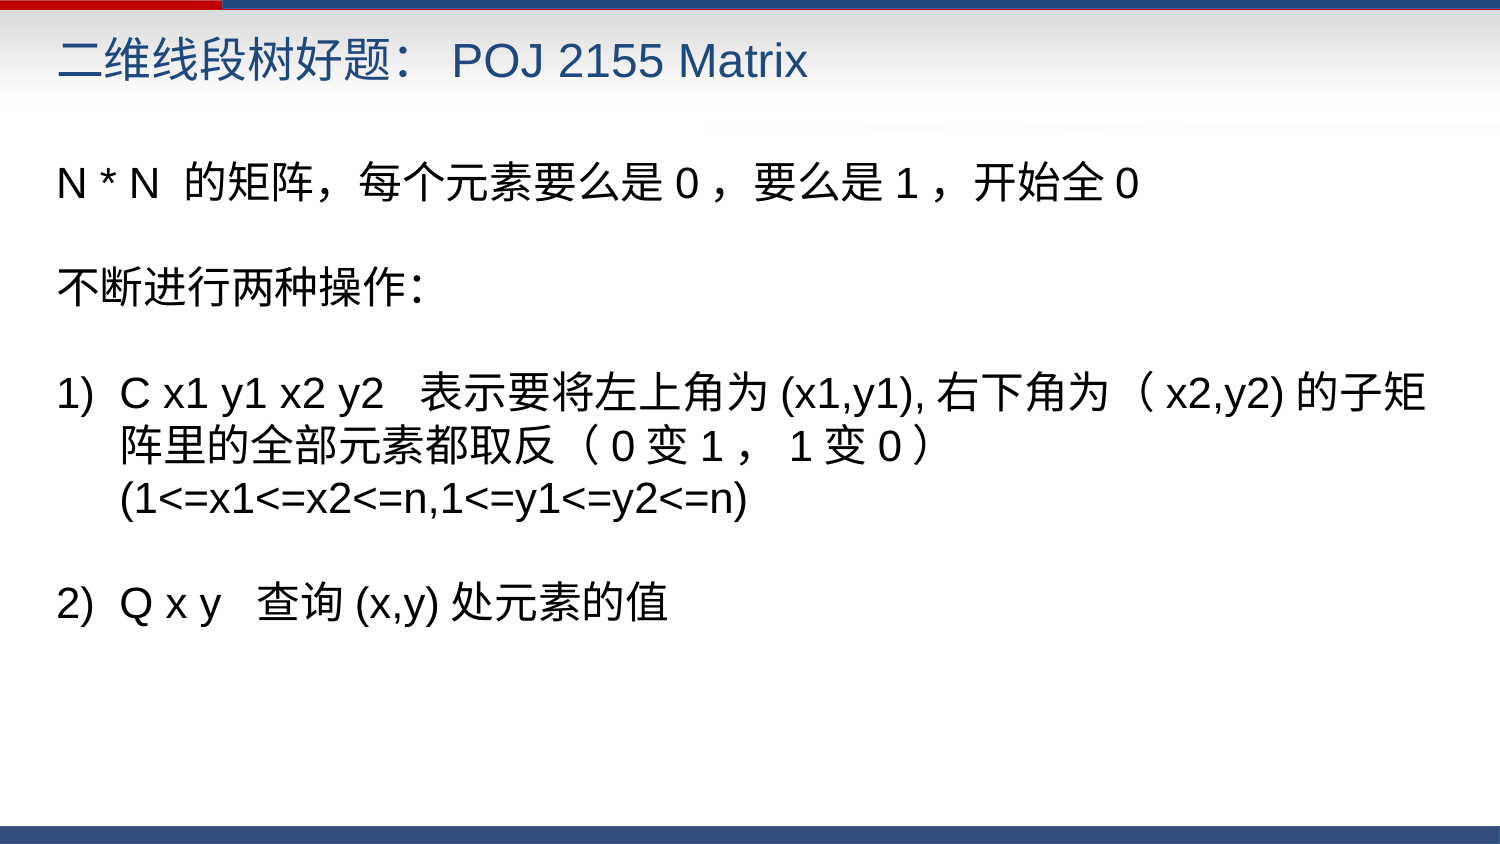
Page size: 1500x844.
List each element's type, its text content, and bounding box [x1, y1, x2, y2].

text_box 二维线段树好题：POJ 2155 Matrix [41, 22, 1007, 95]
picture [0, 10, 1500, 129]
text_box N * N 的矩阵，每个元素要么是0，要么是1，开始全0 不断进行两种操作： C x1 y1 x2 y2 表示要将左上角为(x1,y1),右下角为（x2,y2)的子矩阵里的全部元素都取反（0变1，1变0） (1<=x1<=x2<=n,1<=y1<=y2<=n) Q x y 查询(x,y)处元素的值 [41, 147, 1459, 793]
